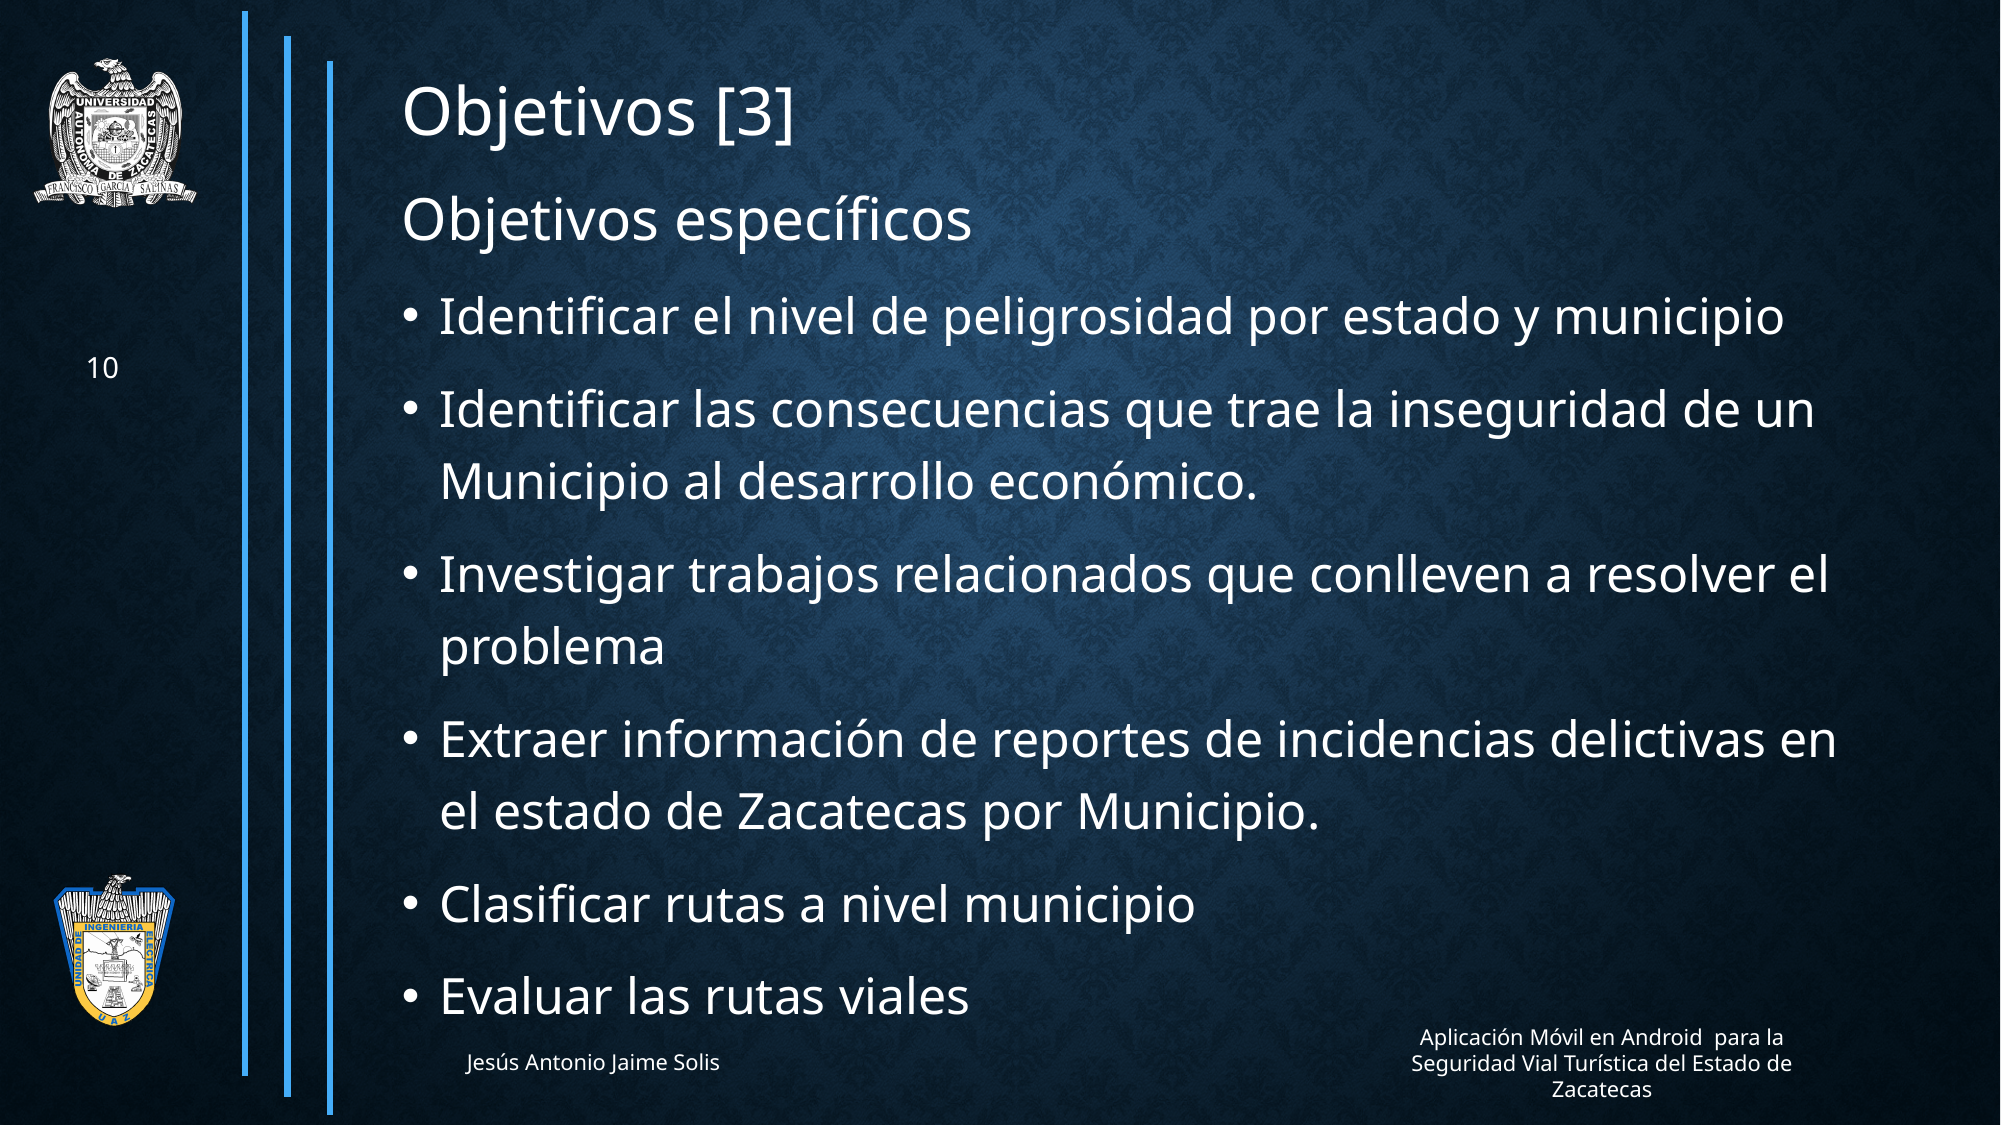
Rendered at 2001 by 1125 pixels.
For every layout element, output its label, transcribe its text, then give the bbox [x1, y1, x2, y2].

picture [32, 58, 198, 209]
text_box Objetivos [3] [386, 60, 1115, 156]
list Objetivos específicos Identificar el nivel de peligrosidad por estado y municipio Identificar las consecuencias que trae la inseguridad de un Municipio al desarrollo económico. Investigar trabajos relacionados que conlleven a resolver el problema Extraer información de reportes de incidencias delictivas en el estado de Zacatecas por Municipio. Clasificar rutas a nivel municipio Evaluar las rutas viales [386, 160, 1897, 1033]
picture [50, 871, 180, 1030]
slide_number 10 [10, 339, 134, 400]
footer Jesús Antonio Jaime Solis [451, 1033, 1547, 1094]
